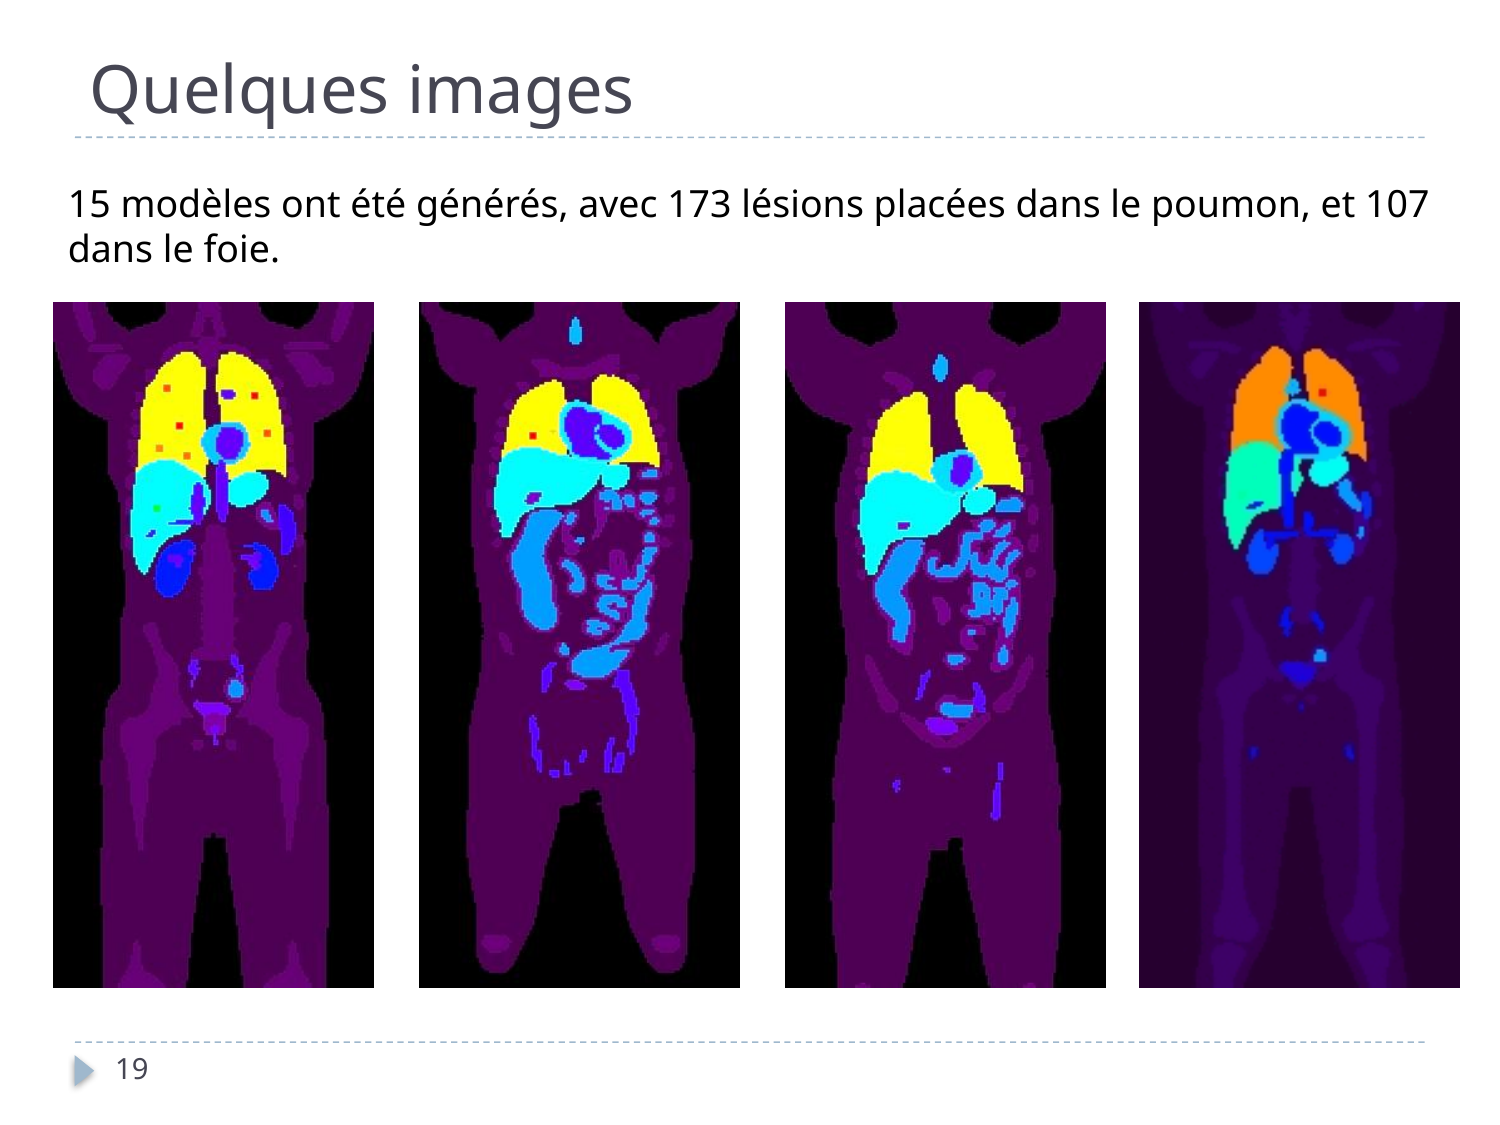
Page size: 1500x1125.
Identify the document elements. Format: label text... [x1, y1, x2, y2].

picture [418, 302, 740, 988]
slide_number 19 [100, 1042, 426, 1103]
picture [52, 302, 374, 988]
title Quelques images [75, 0, 1425, 135]
text_box 15 modèles ont été générés, avec 173 lésions placées dans le poumon, et 107 dans le foie. [53, 172, 1459, 278]
picture [785, 302, 1106, 988]
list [1139, 302, 1461, 988]
